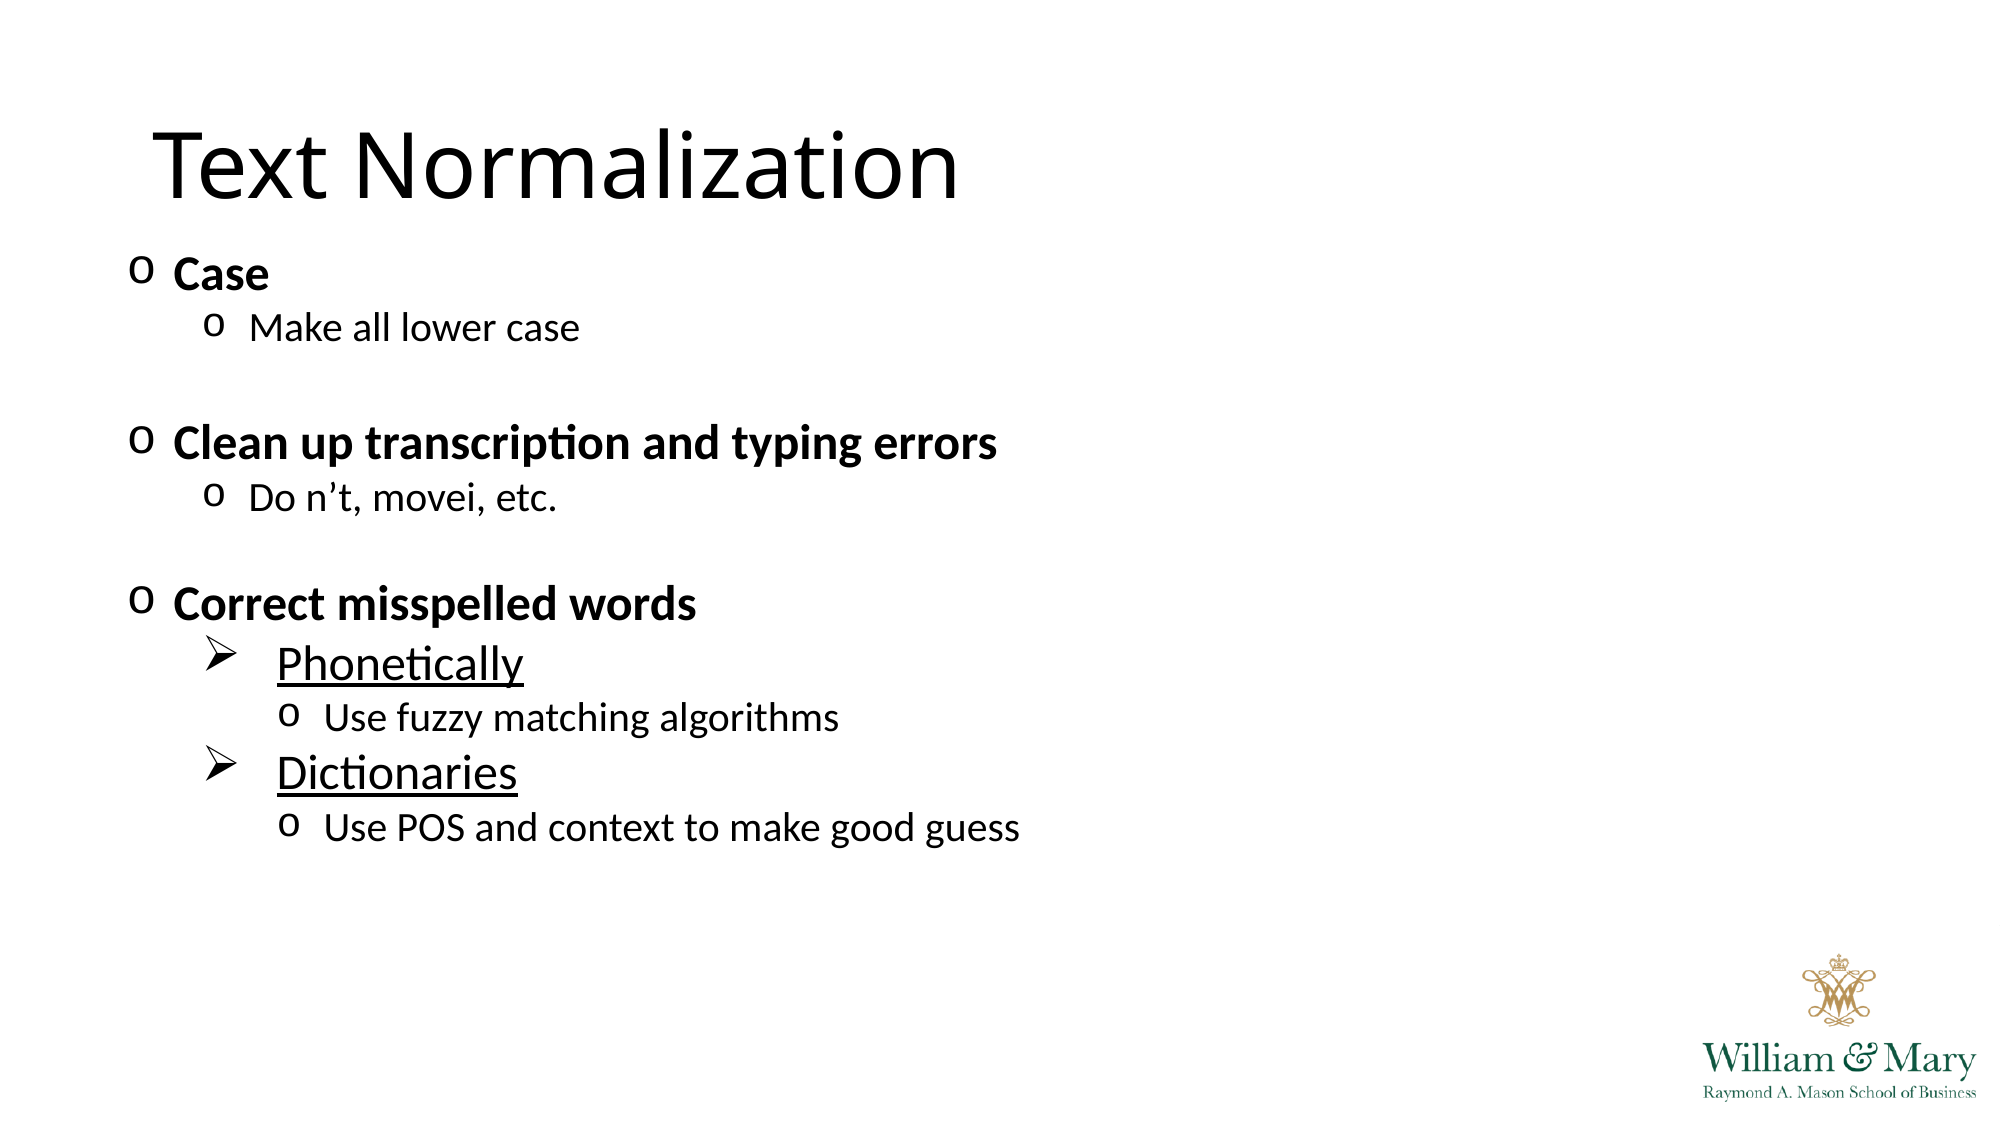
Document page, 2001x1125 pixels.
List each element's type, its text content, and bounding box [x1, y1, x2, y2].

text_box Case Make all lower case Clean up transcription and typing errors Do n’t, movei, etc. Correct misspelled words Phonetically Use fuzzy matching algorithms Dictionaries Use POS and context to make good guess [111, 232, 1888, 858]
title Text Normalization [137, 59, 1863, 232]
picture [1678, 924, 2000, 1125]
